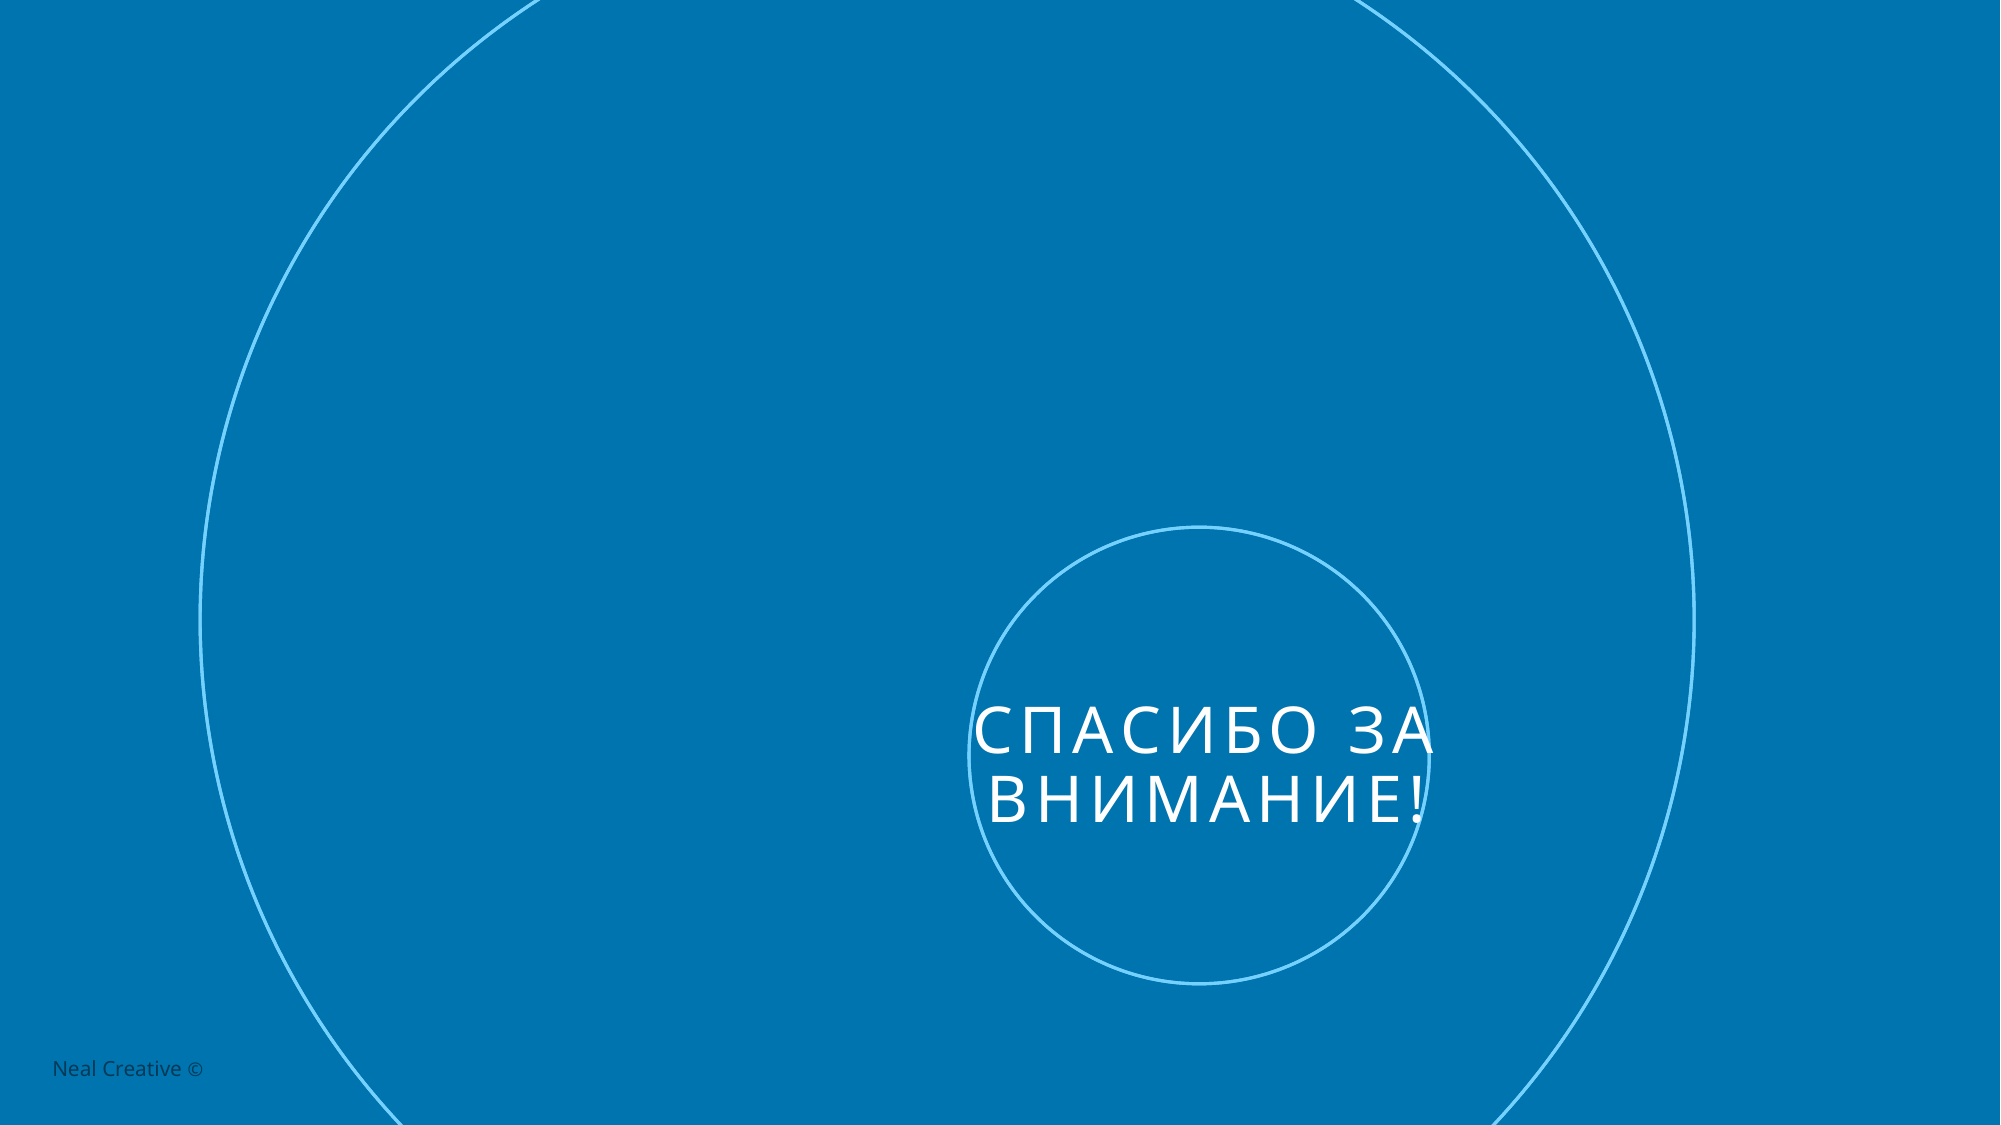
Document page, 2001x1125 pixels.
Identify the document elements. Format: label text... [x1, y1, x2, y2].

text_box СПАСИБО ЗА ВНИМАНИЕ! [886, 691, 1527, 844]
